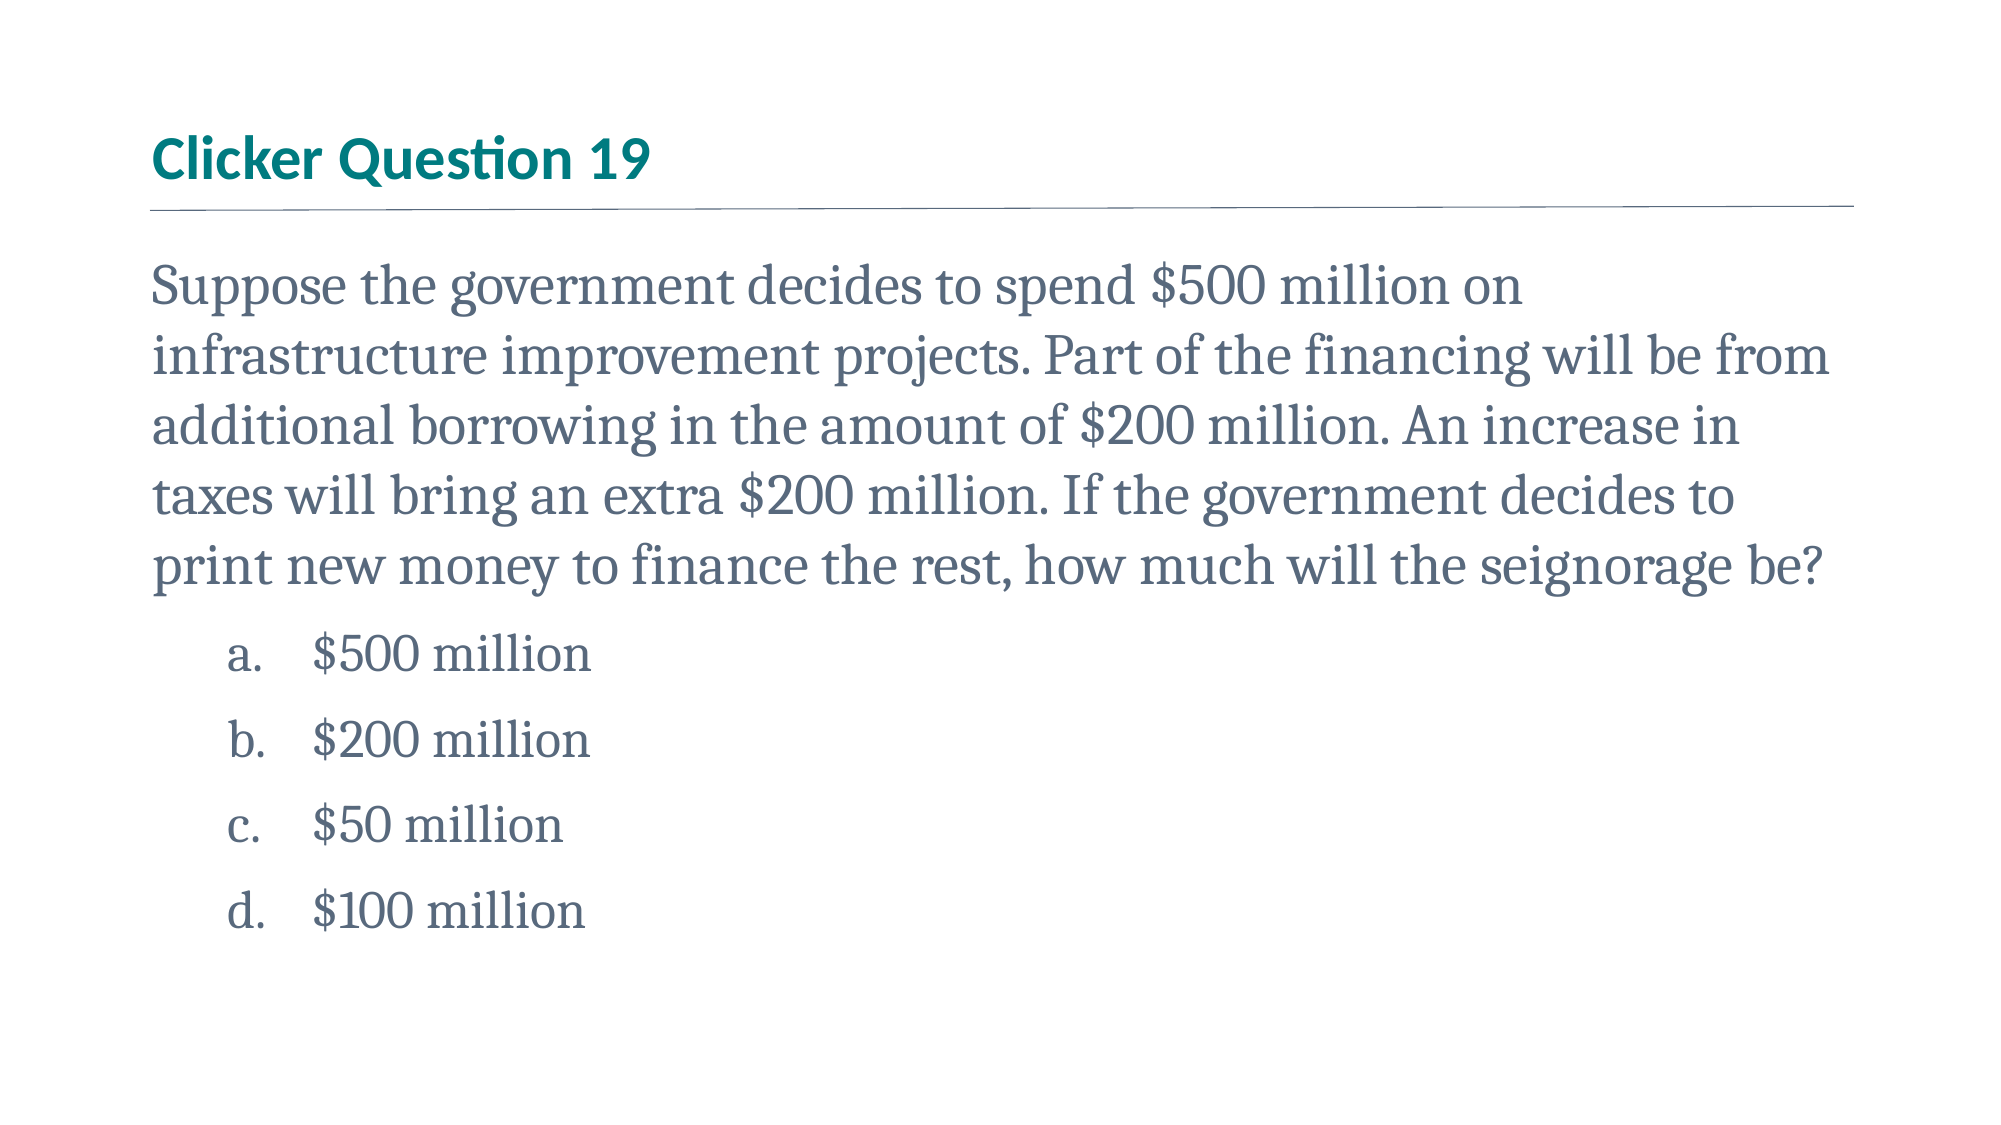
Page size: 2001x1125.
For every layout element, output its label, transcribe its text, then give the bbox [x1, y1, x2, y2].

title Clicker Question 19 [137, 107, 1863, 211]
list Suppose the government decides to spend $500 million on infrastructure improvement projects. Part of the financing will be from additional borrowing in the amount of $200 million. An increase in taxes will bring an extra $200 million. If the government decides to print new money to finance the rest, how much will the seignorage be? $500 million $200 million $50 million $100 million [137, 238, 1863, 1020]
